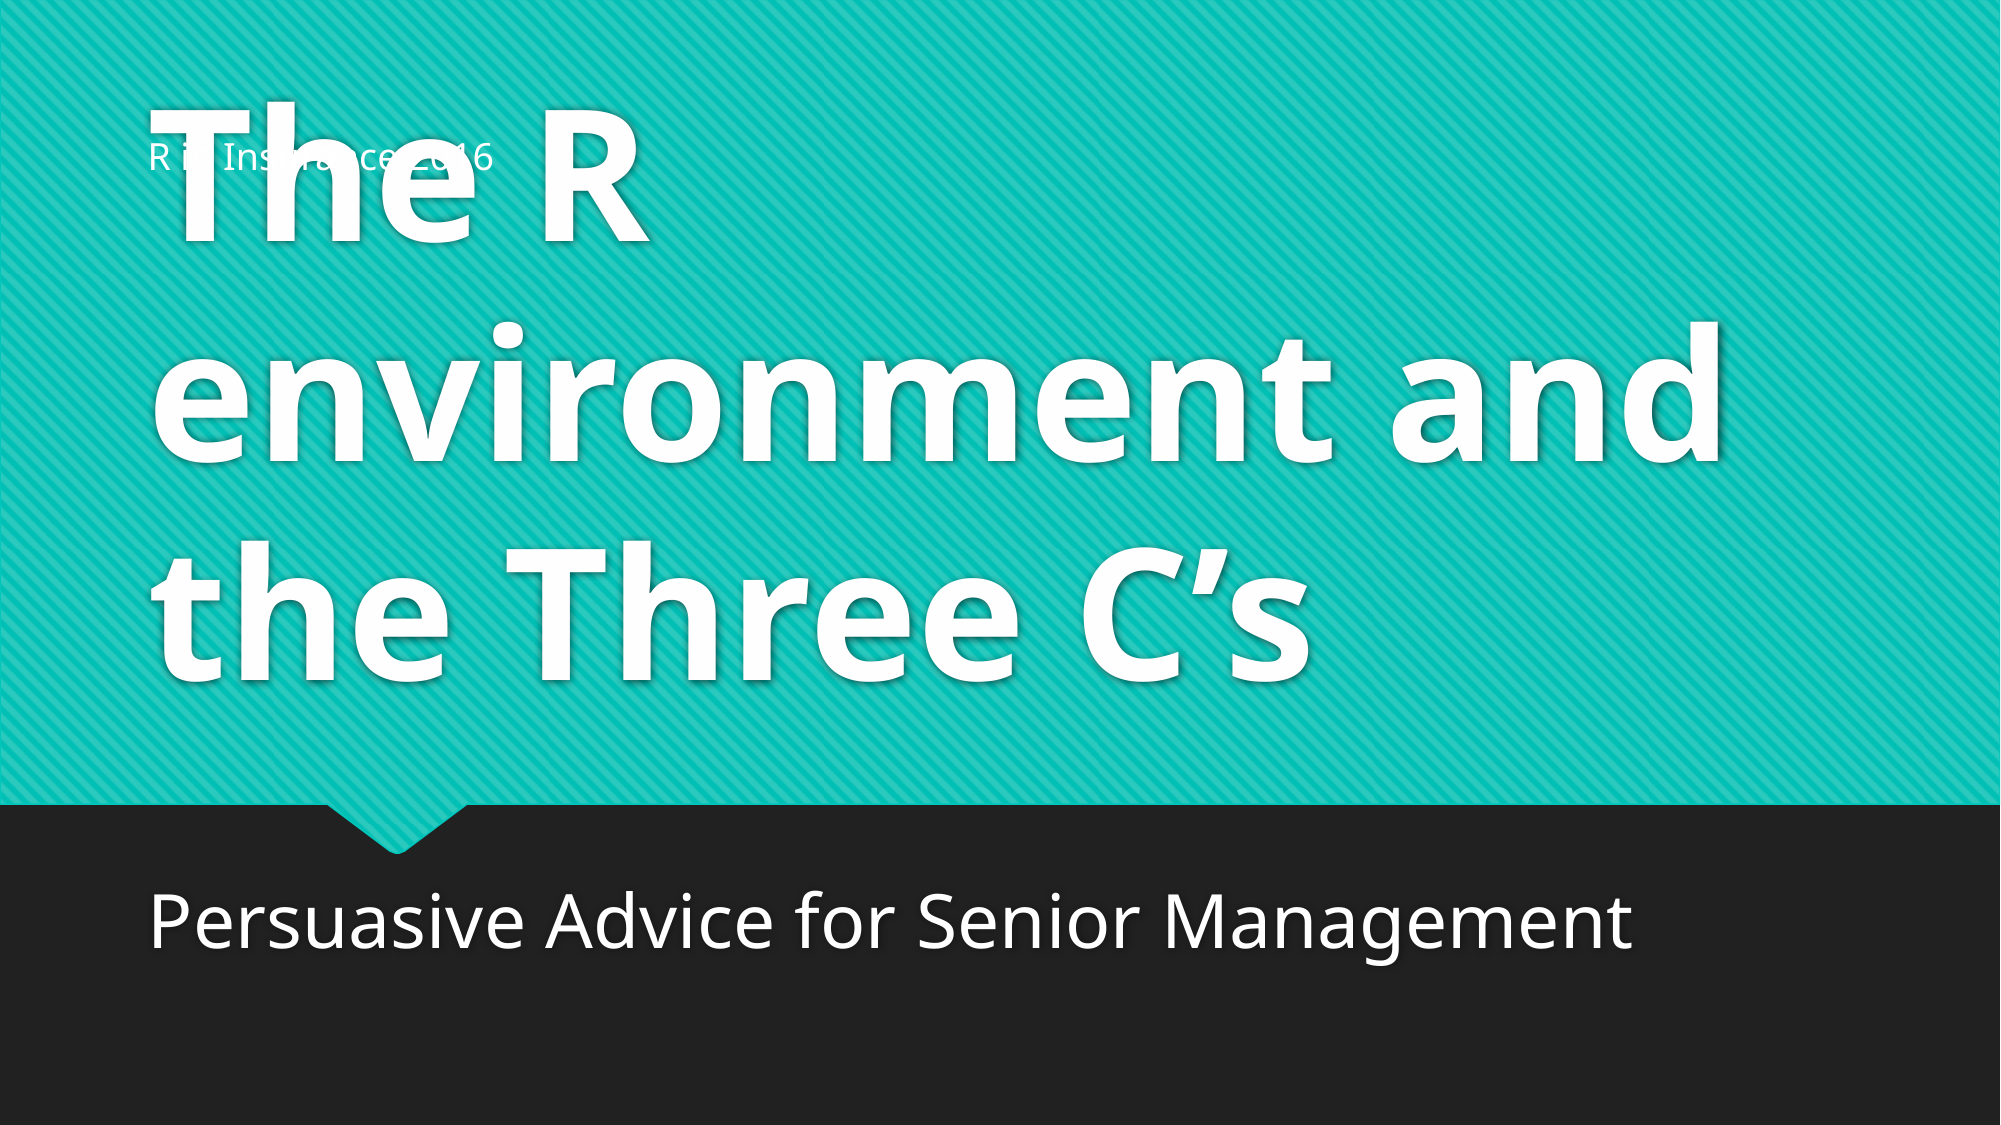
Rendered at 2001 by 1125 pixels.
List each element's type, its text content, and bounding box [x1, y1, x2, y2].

subtitle Persuasive Advice for Senior Management [132, 866, 1868, 1125]
text_box R in Insurance 2016 [132, 125, 543, 185]
title The R environment and the Three C’s [132, 77, 1868, 726]
